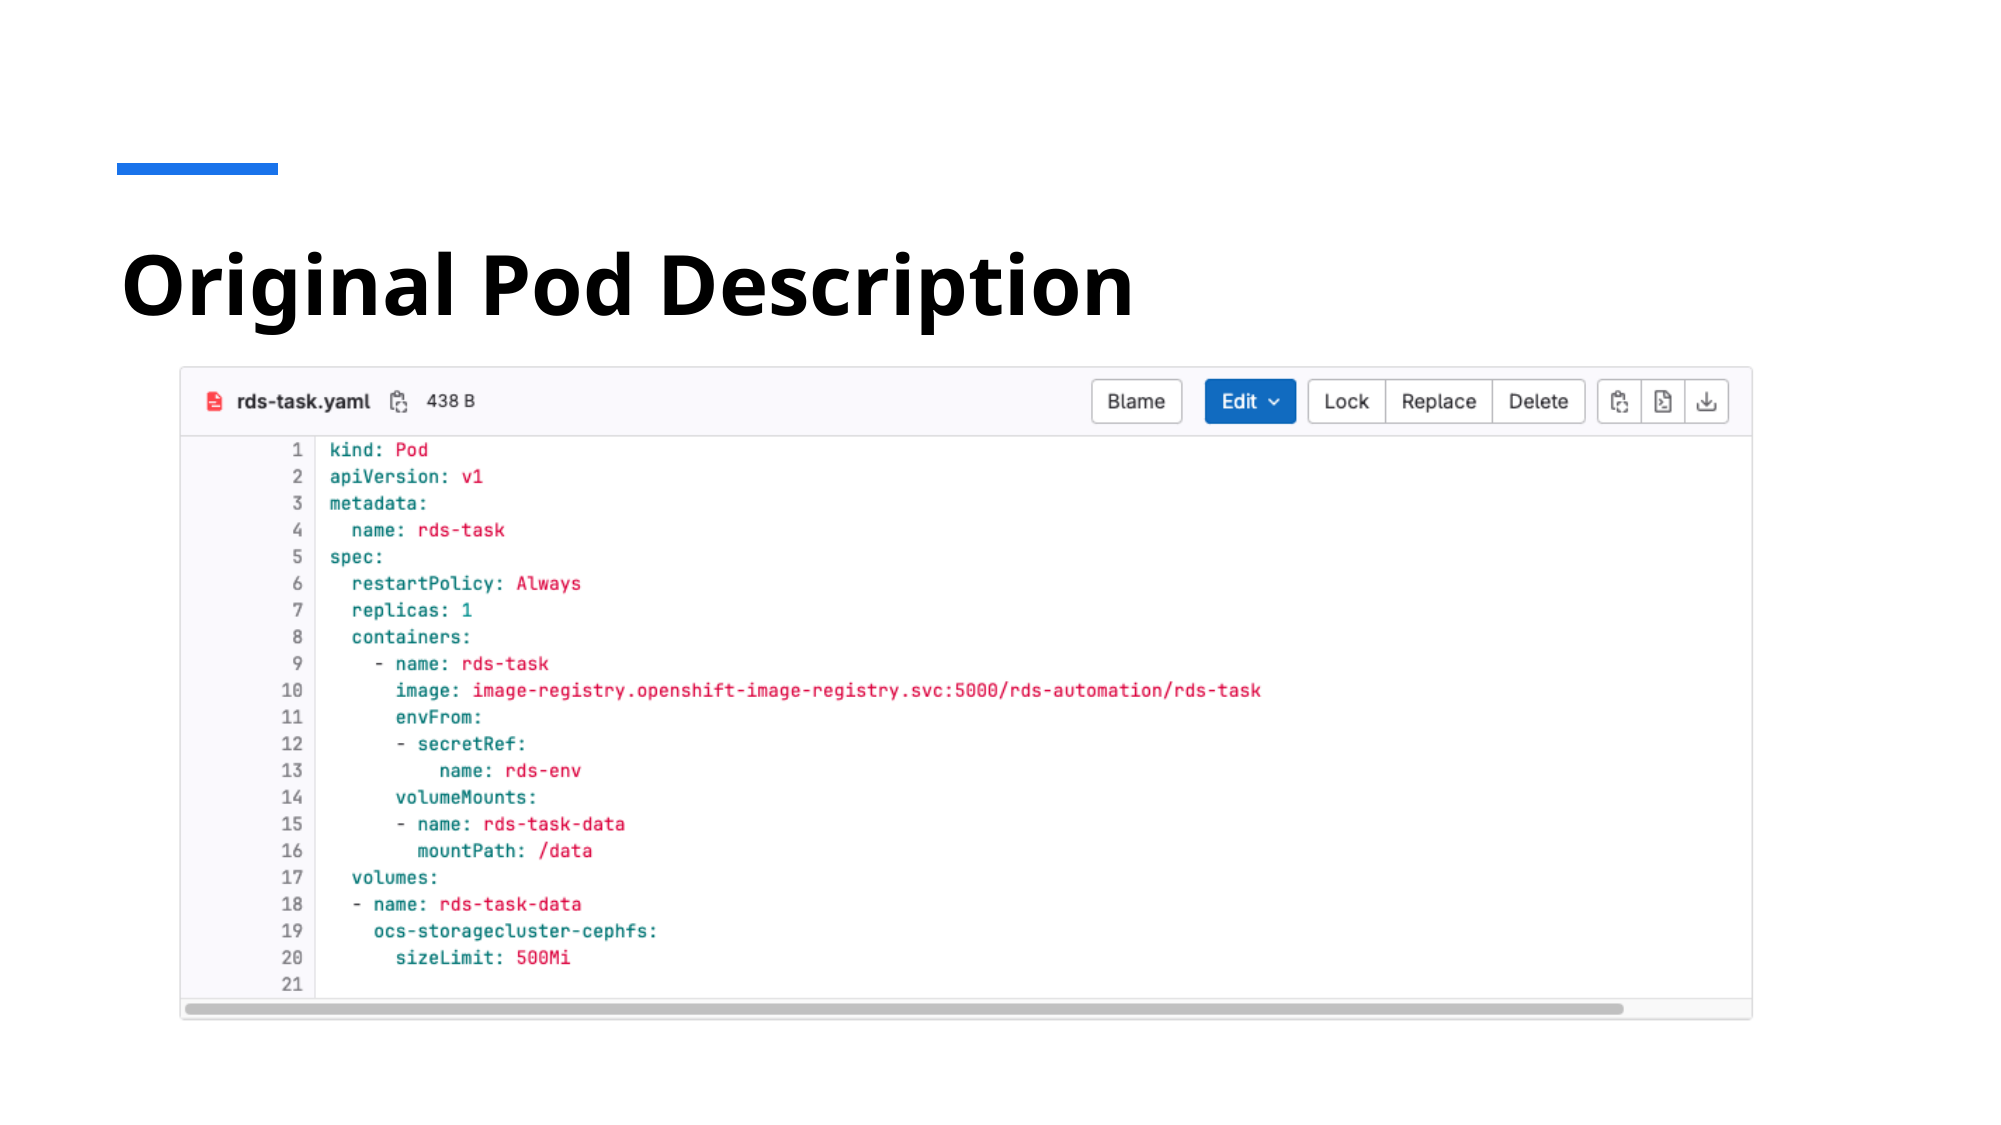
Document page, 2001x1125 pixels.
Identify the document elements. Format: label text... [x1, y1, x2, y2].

picture [174, 365, 1756, 1029]
title Original Pod Description [105, 224, 1892, 405]
